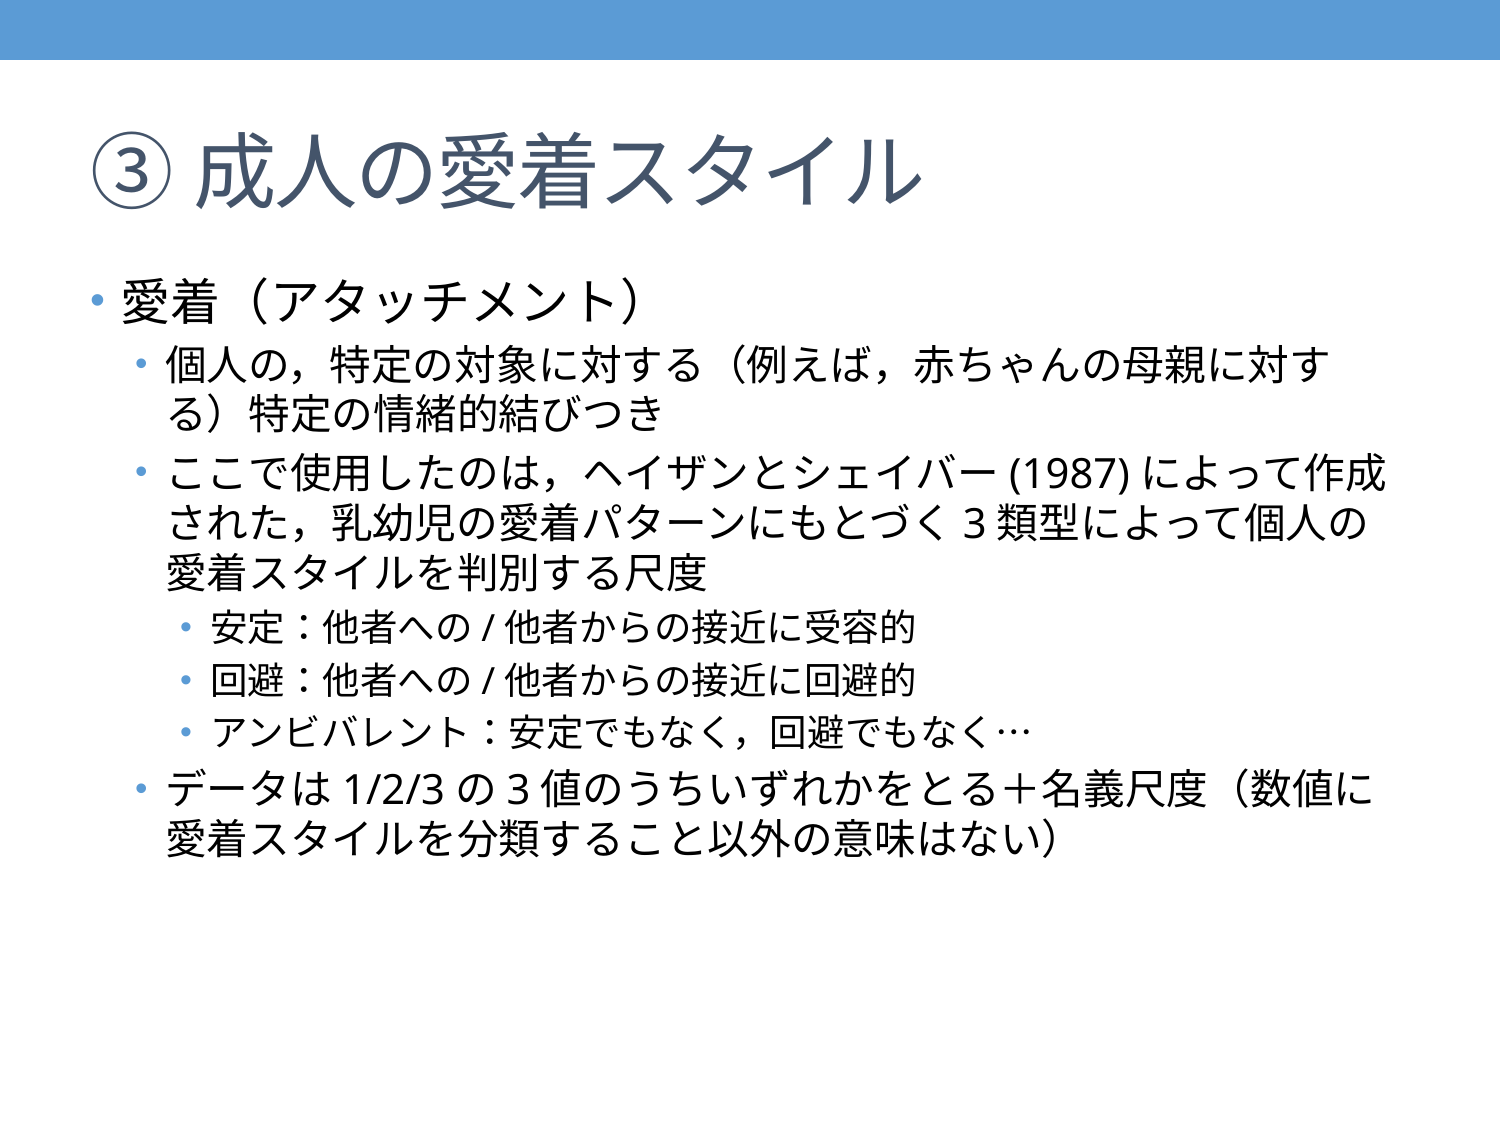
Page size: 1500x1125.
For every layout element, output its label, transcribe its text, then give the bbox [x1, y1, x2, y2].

title ③成人の愛着スタイル [75, 87, 1425, 250]
list 愛着（アタッチメント） 個人の，特定の対象に対する（例えば，赤ちゃんの母親に対する）特定の情緒的結びつき ここで使用したのは，ヘイザンとシェイバー(1987)によって作成された，乳幼児の愛着パターンにもとづく3類型によって個人の愛着スタイルを判別する尺度 安定：他者への/他者からの接近に受容的 回避：他者への/他者からの接近に回避的 アンビバレント：安定でもなく，回避でもなく… データは1/2/3の3値のうちいずれかをとる＋名義尺度（数値に愛着スタイルを分類すること以外の意味はない） [75, 262, 1425, 1063]
